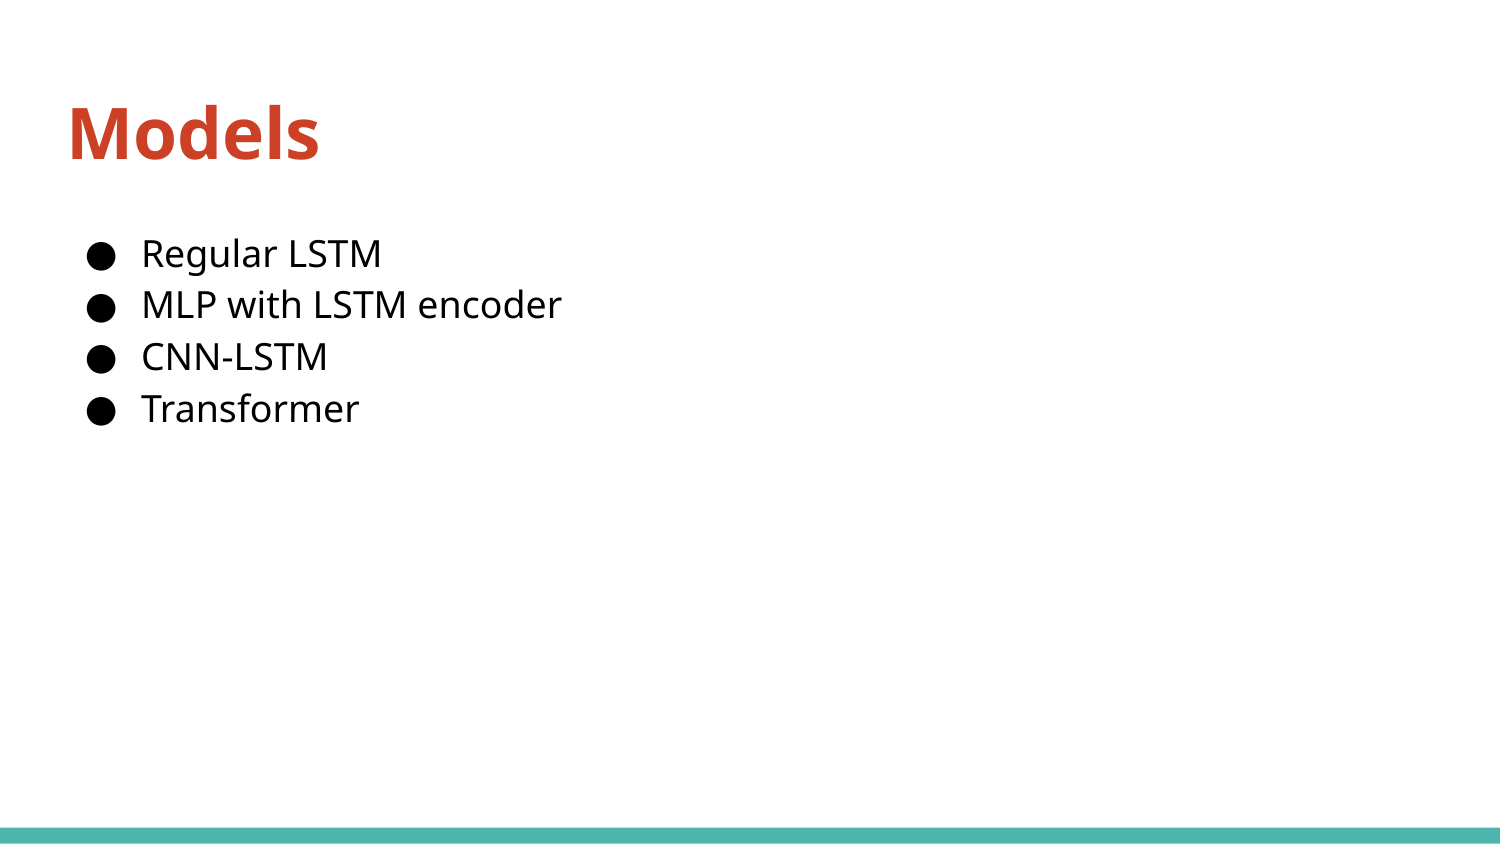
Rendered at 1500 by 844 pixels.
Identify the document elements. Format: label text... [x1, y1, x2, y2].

list Regular LSTM MLP with LSTM encoder CNN-LSTM Transformer [51, 207, 1449, 750]
title Models [51, 72, 1449, 189]
